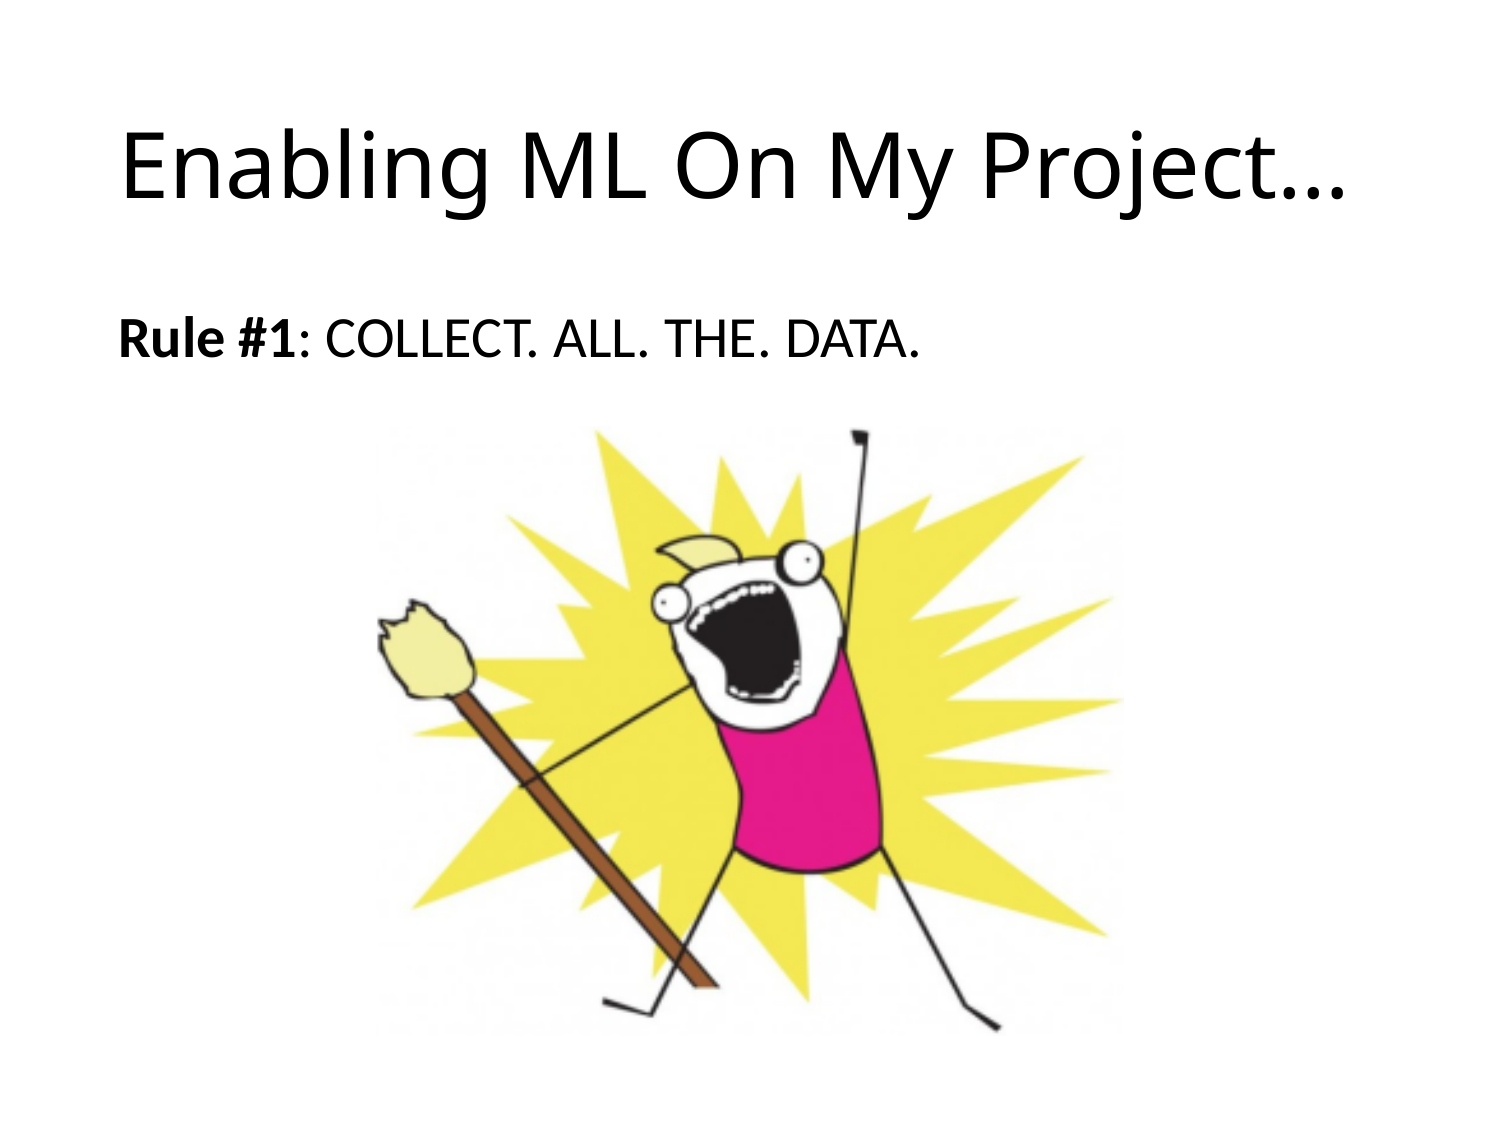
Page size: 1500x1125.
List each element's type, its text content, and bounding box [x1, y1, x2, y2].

picture [376, 426, 1124, 1036]
title Enabling ML On My Project… [103, 59, 1397, 278]
list Rule #1: COLLECT. ALL. THE. DATA. [103, 299, 1397, 1014]
